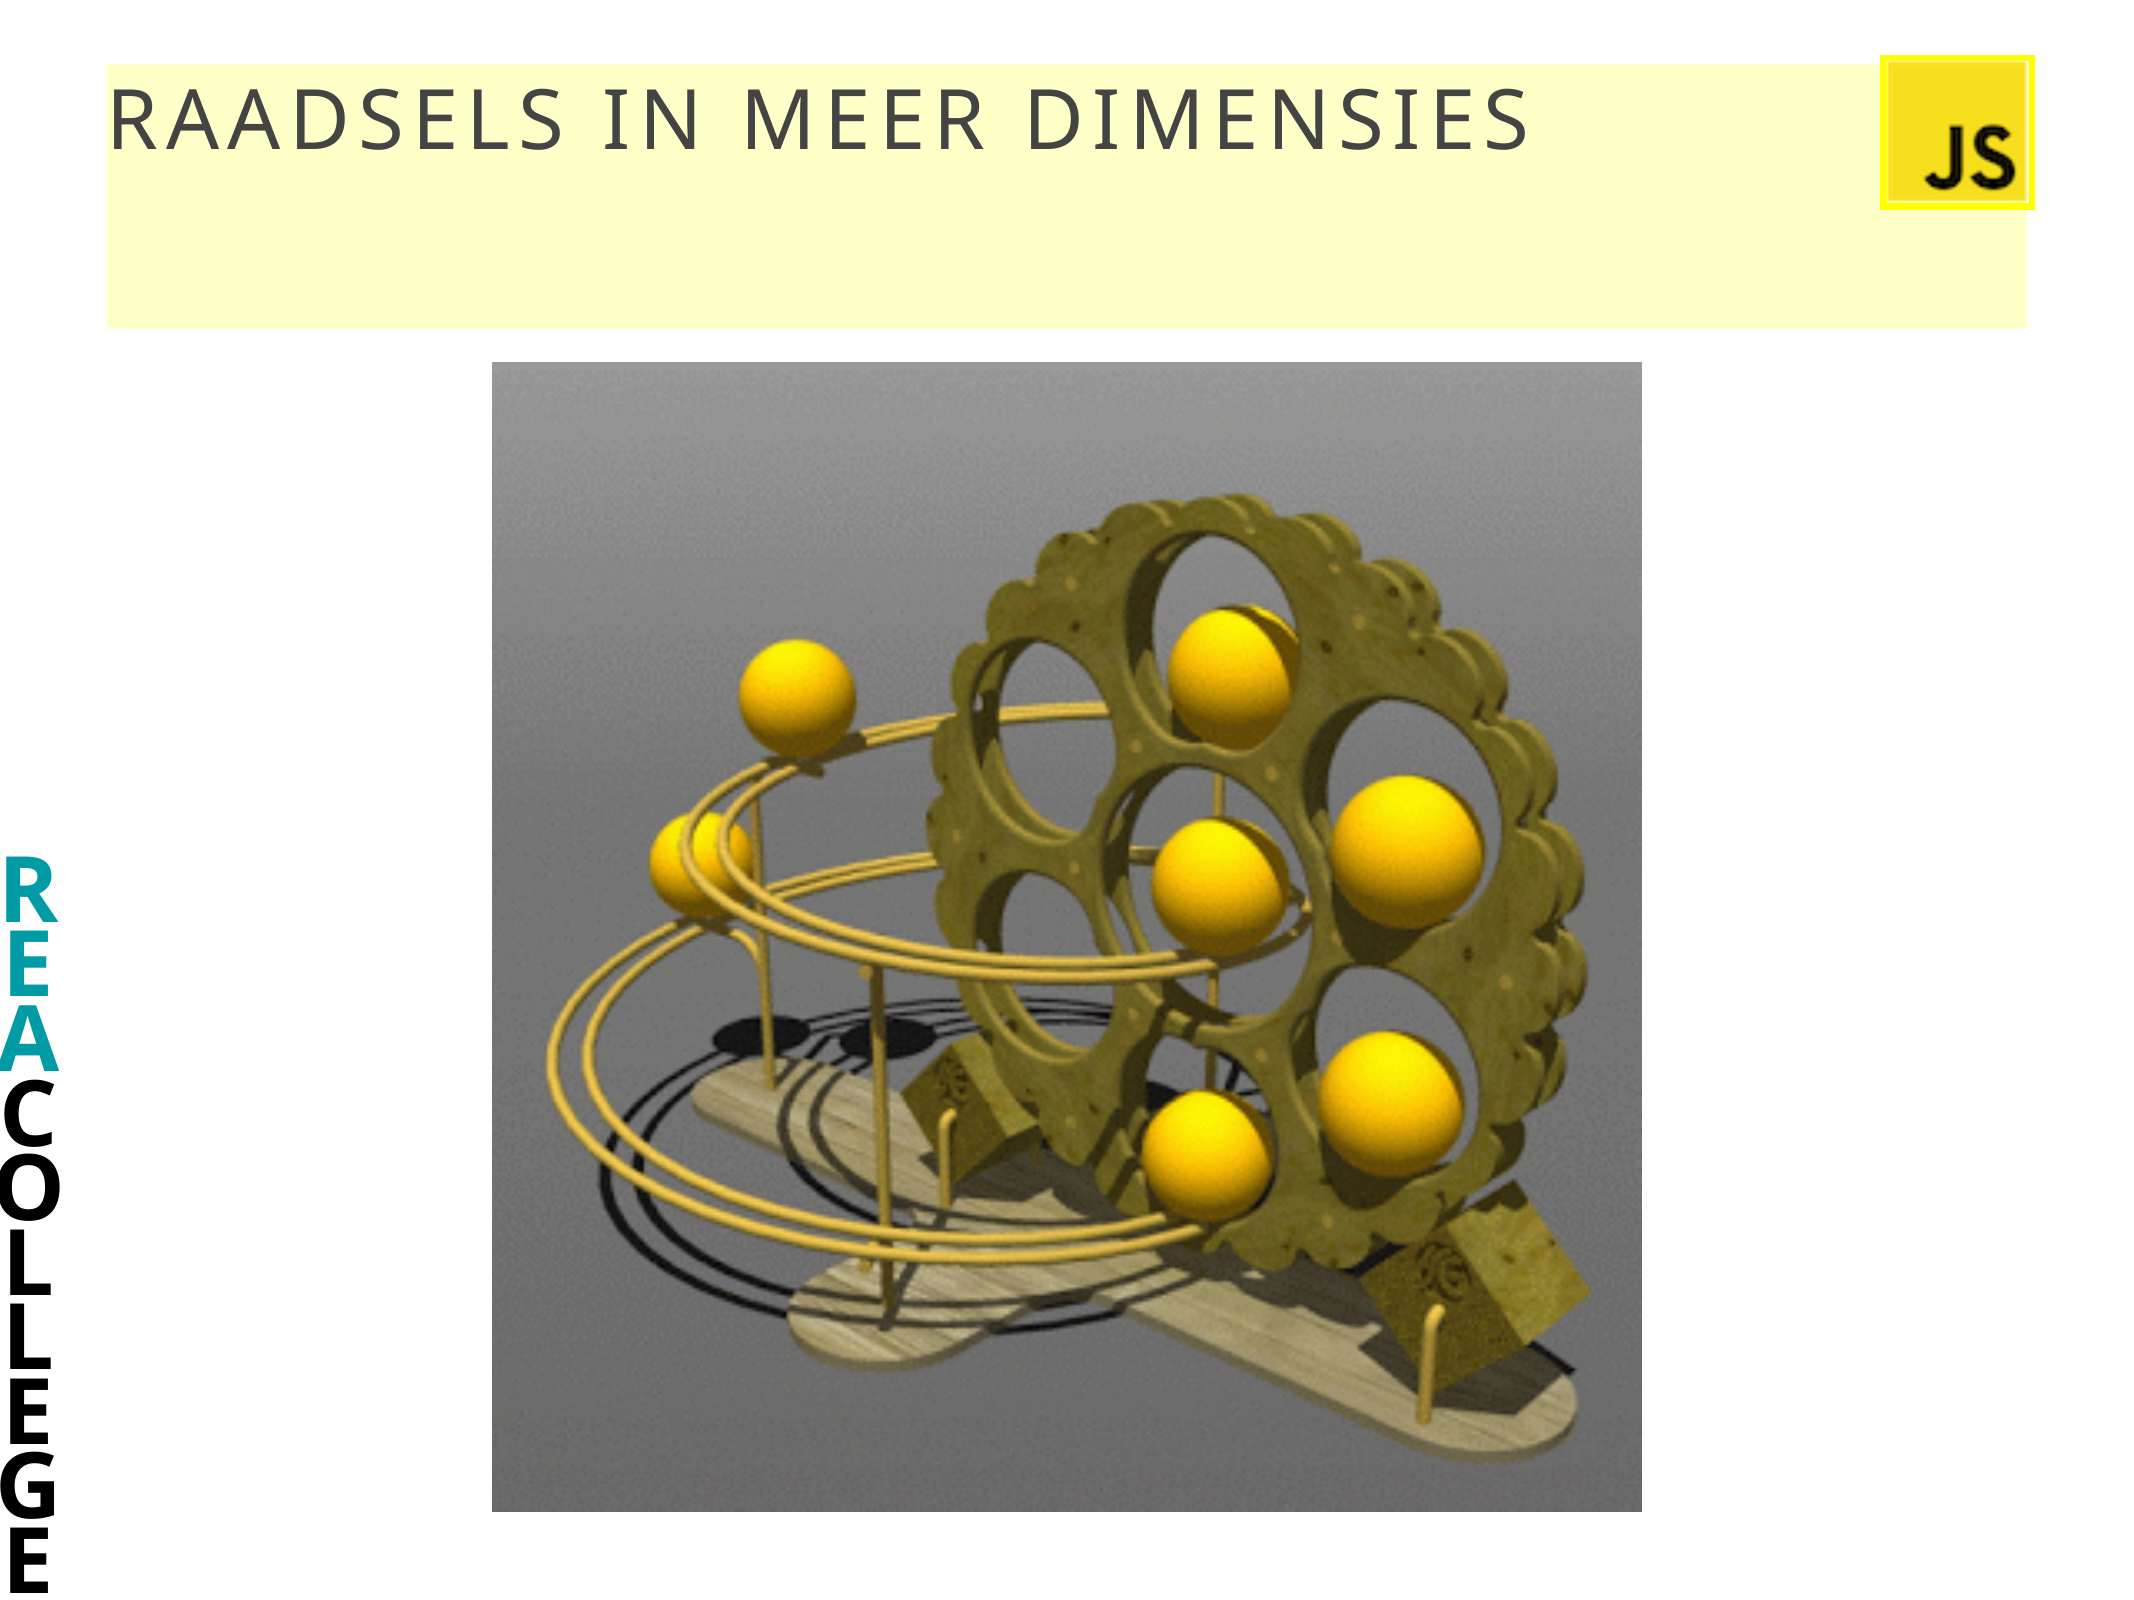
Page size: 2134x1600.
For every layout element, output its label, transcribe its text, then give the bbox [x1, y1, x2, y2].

title Raadsels in meer dimensies [105, 63, 2028, 330]
picture [491, 362, 1642, 1512]
picture [1886, 60, 2030, 204]
